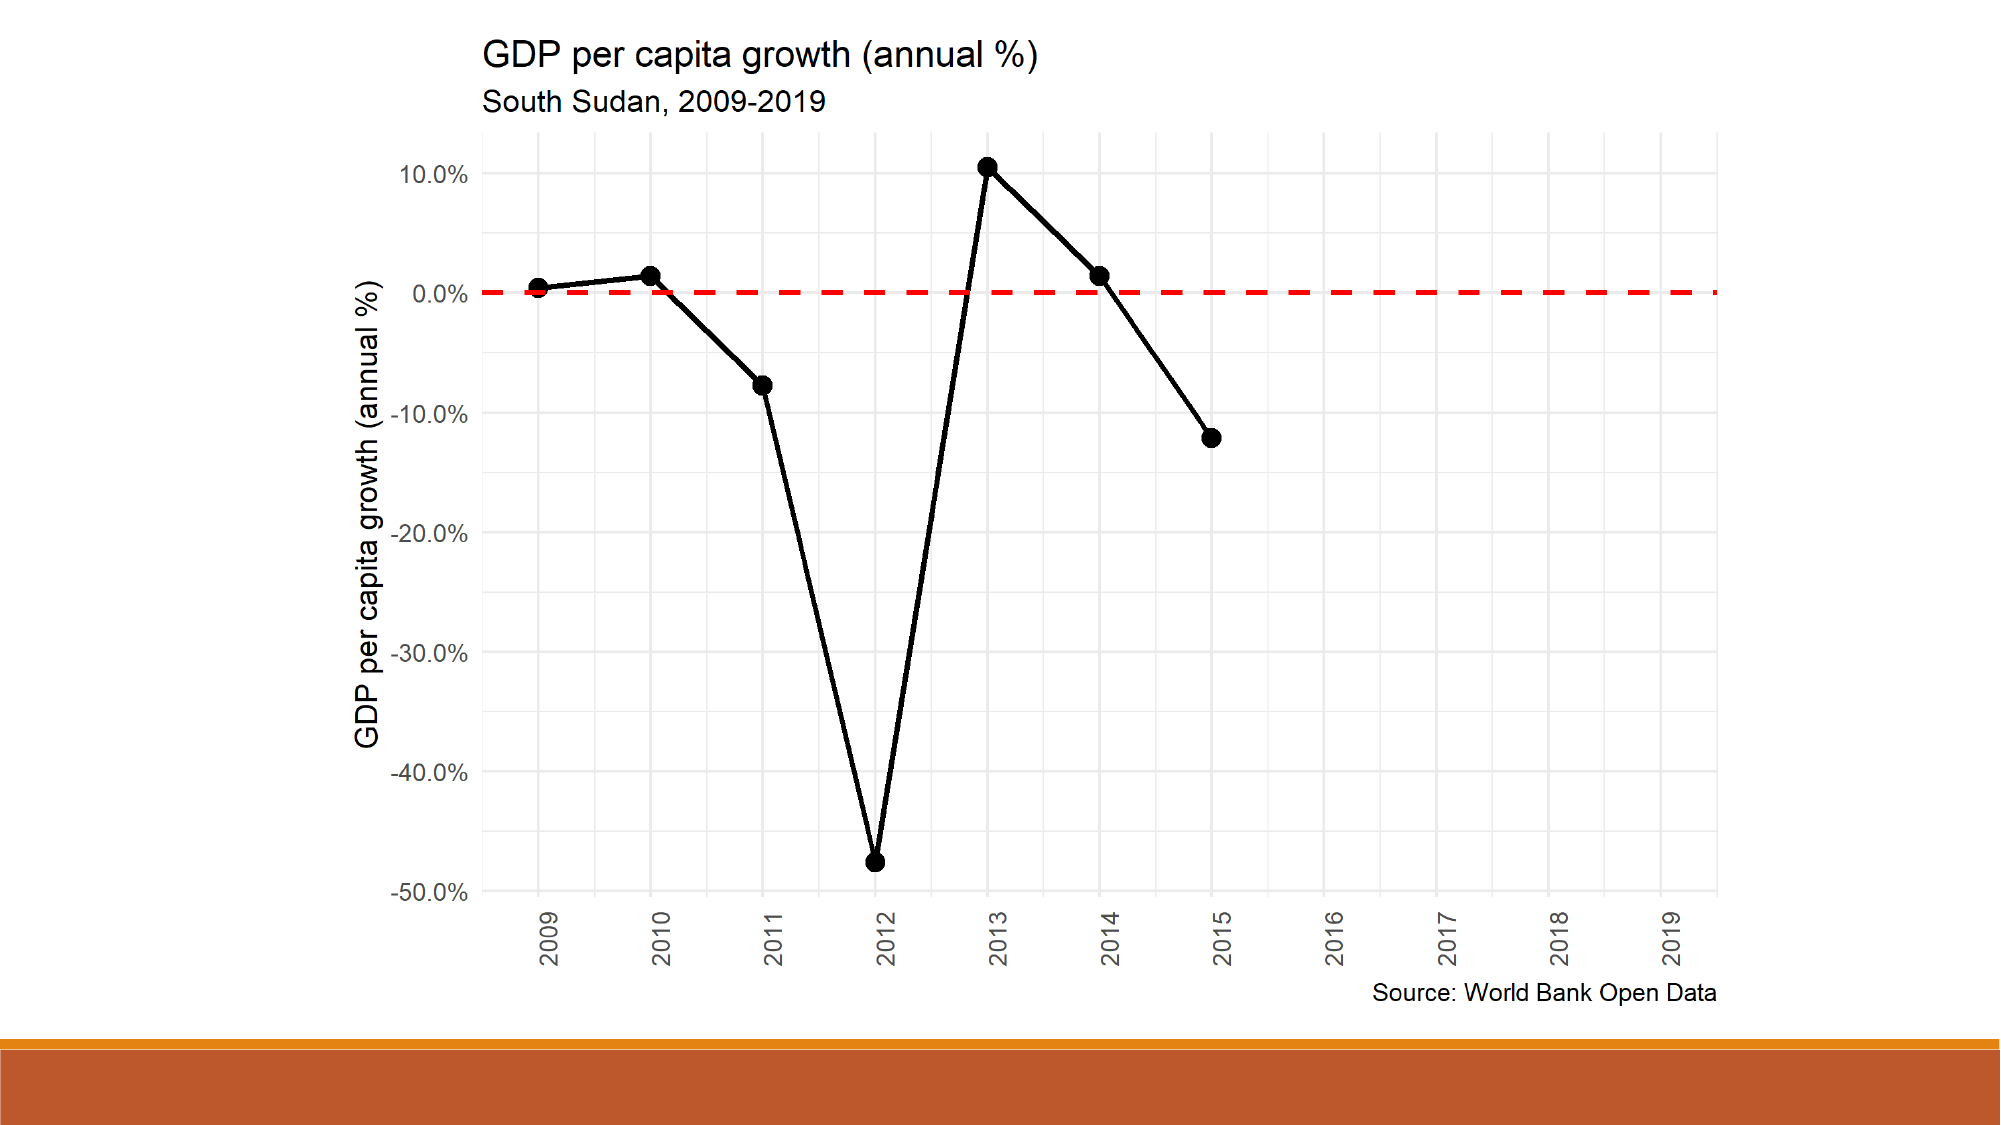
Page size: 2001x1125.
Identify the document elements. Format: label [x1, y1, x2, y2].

list [338, 24, 1733, 1021]
